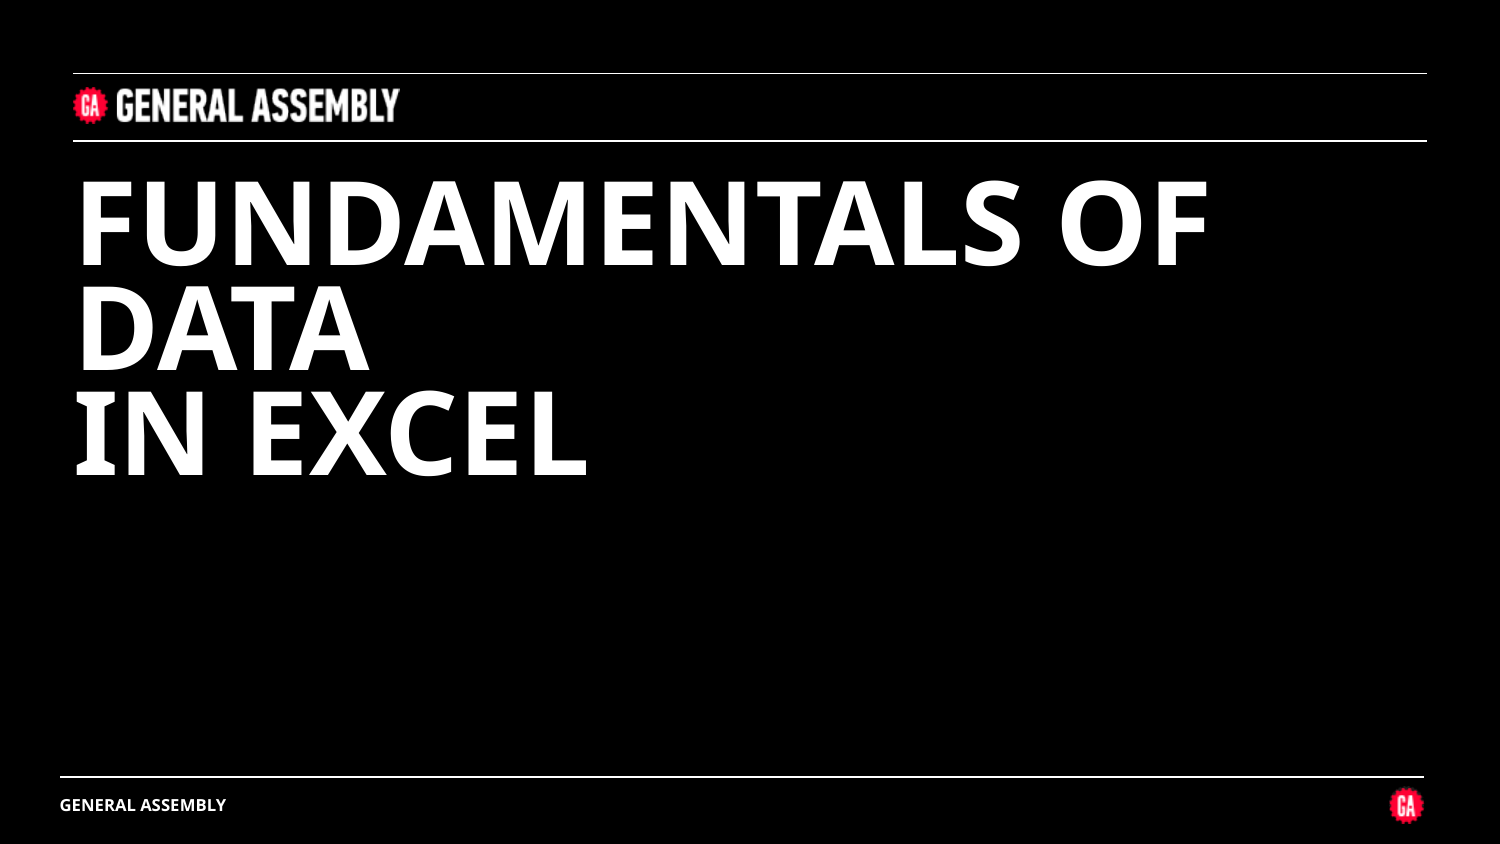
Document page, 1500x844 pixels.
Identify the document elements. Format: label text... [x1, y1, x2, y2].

picture [1389, 786, 1429, 824]
picture [73, 87, 400, 124]
text_box FUNDAMENTALS OF DATA IN EXCEL [73, 181, 1427, 612]
